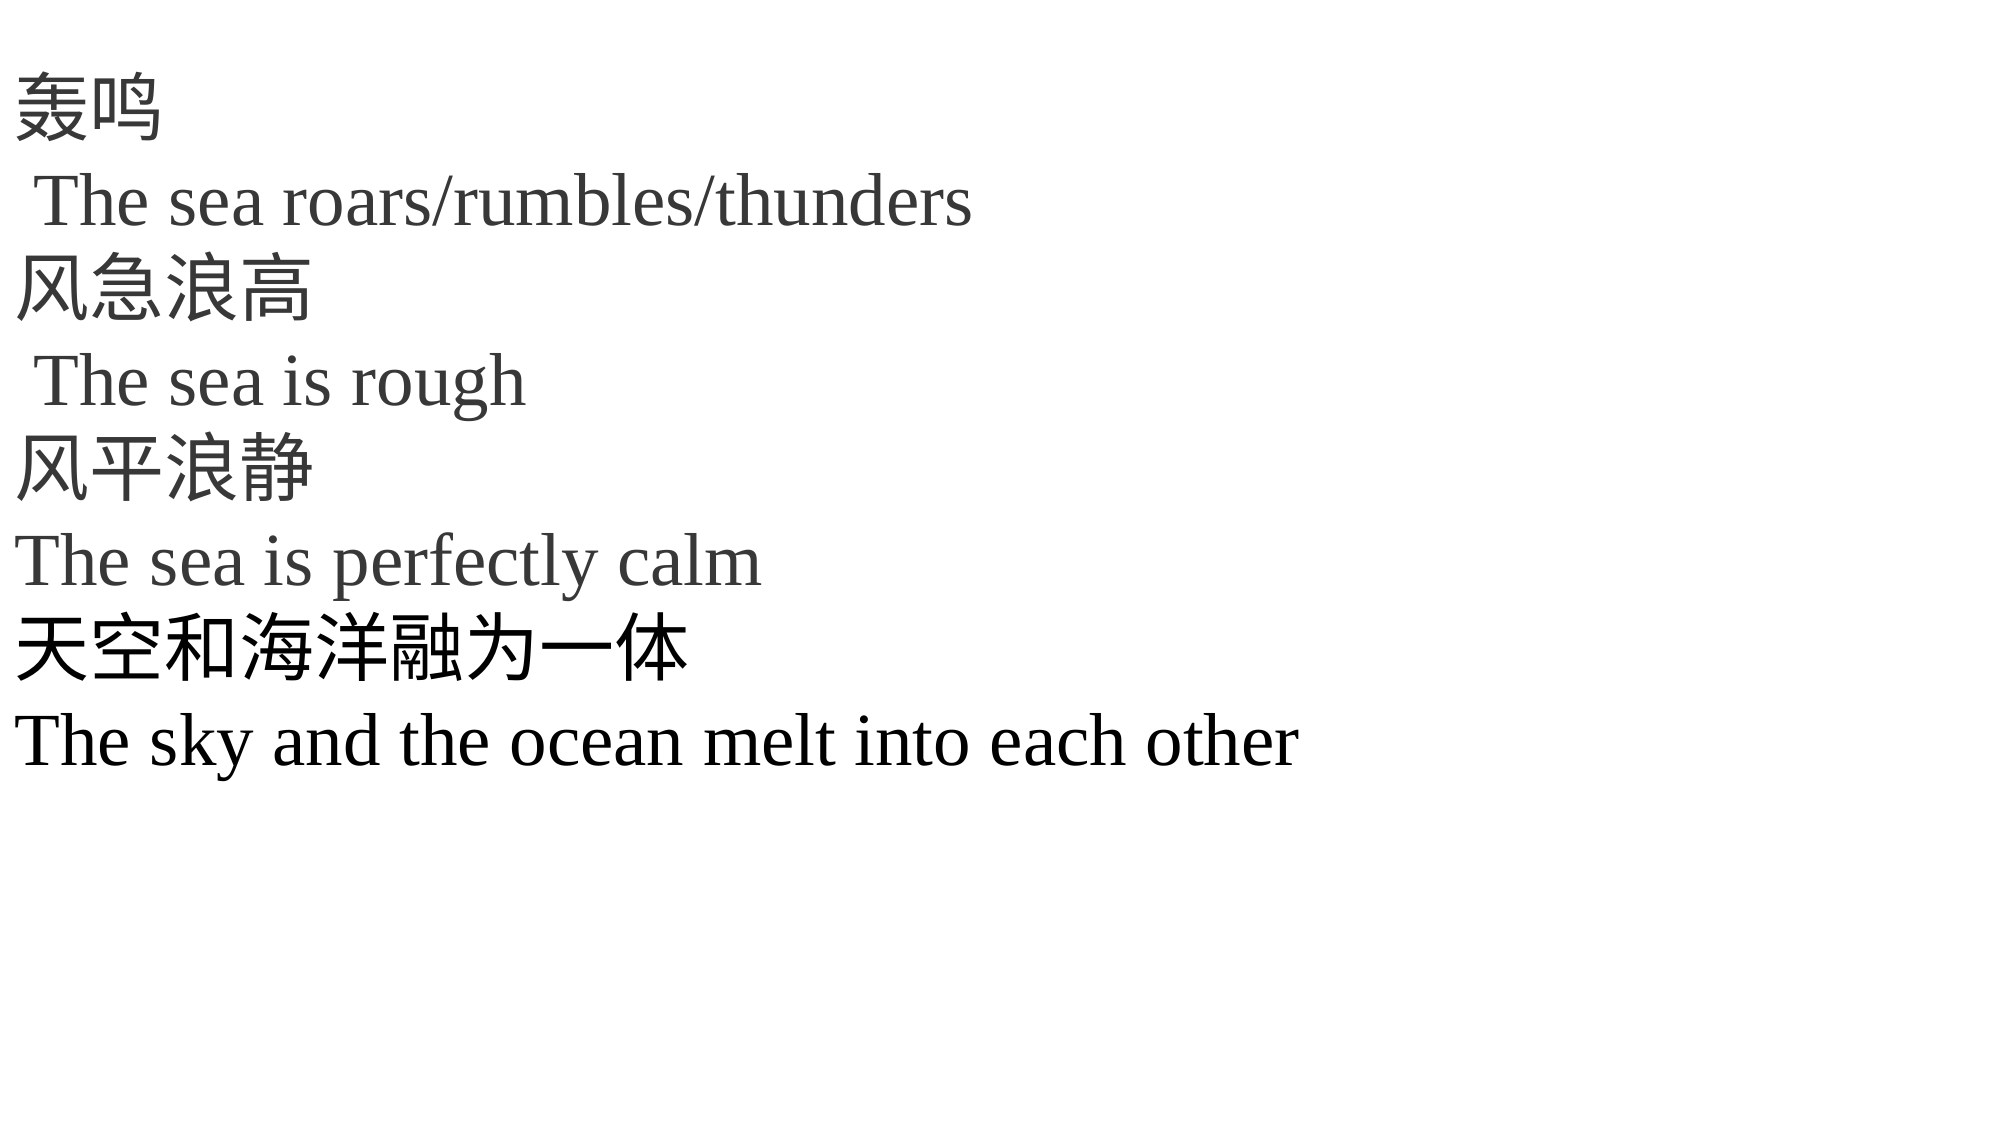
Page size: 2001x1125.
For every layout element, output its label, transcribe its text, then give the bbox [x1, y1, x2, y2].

text_box 轰鸣 The sea roars/rumbles/thunders 风急浪高 The sea is rough 风平浪静 The sea is perfectly calm 天空和海洋融为一体 The sky and the ocean melt into each other [0, 53, 2000, 879]
